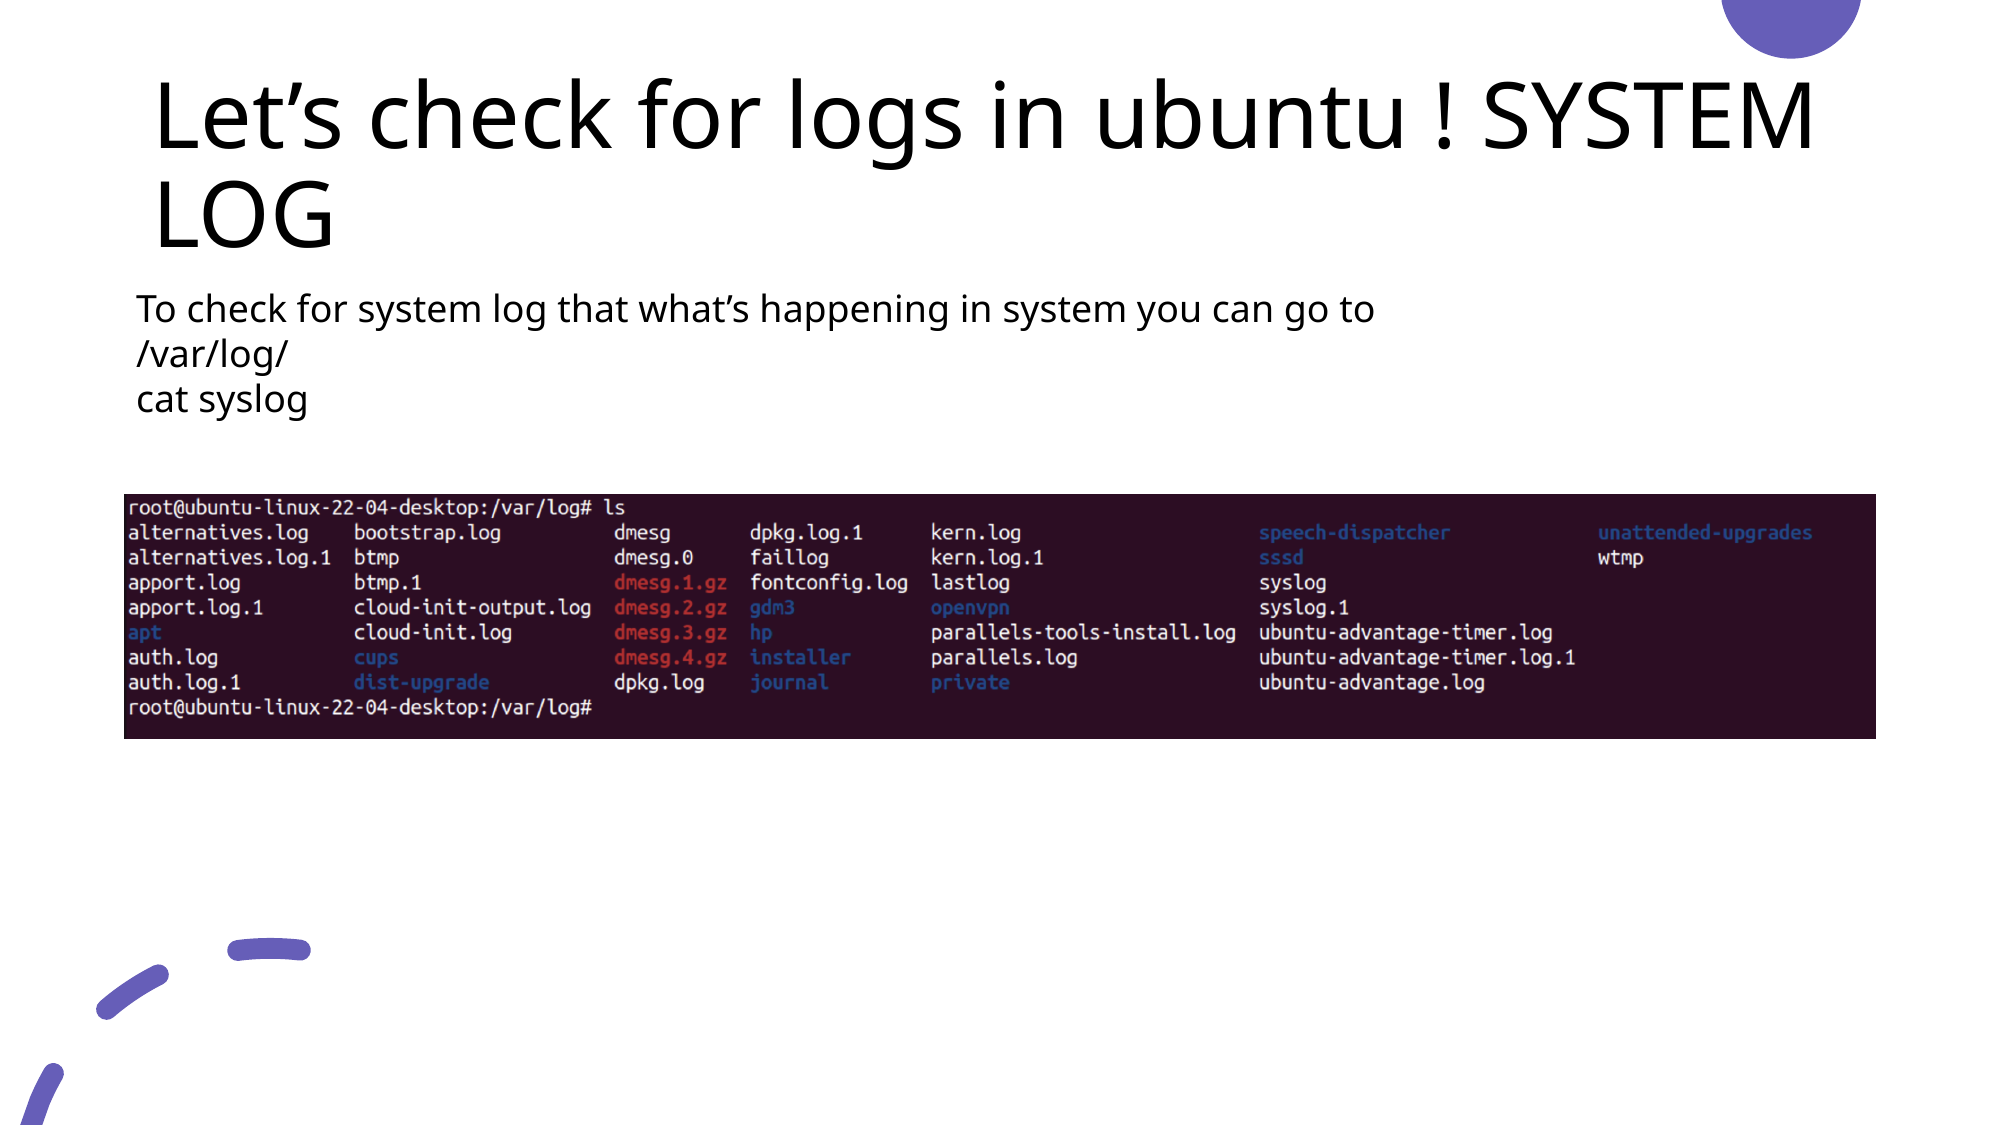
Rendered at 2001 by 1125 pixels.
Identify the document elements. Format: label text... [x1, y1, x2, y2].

text_box To check for system log that what’s happening in system you can go to /var/log/ cat syslog [121, 277, 1402, 427]
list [124, 494, 1876, 739]
title Let’s check for logs in ubuntu ! SYSTEM LOG [137, 59, 1863, 278]
